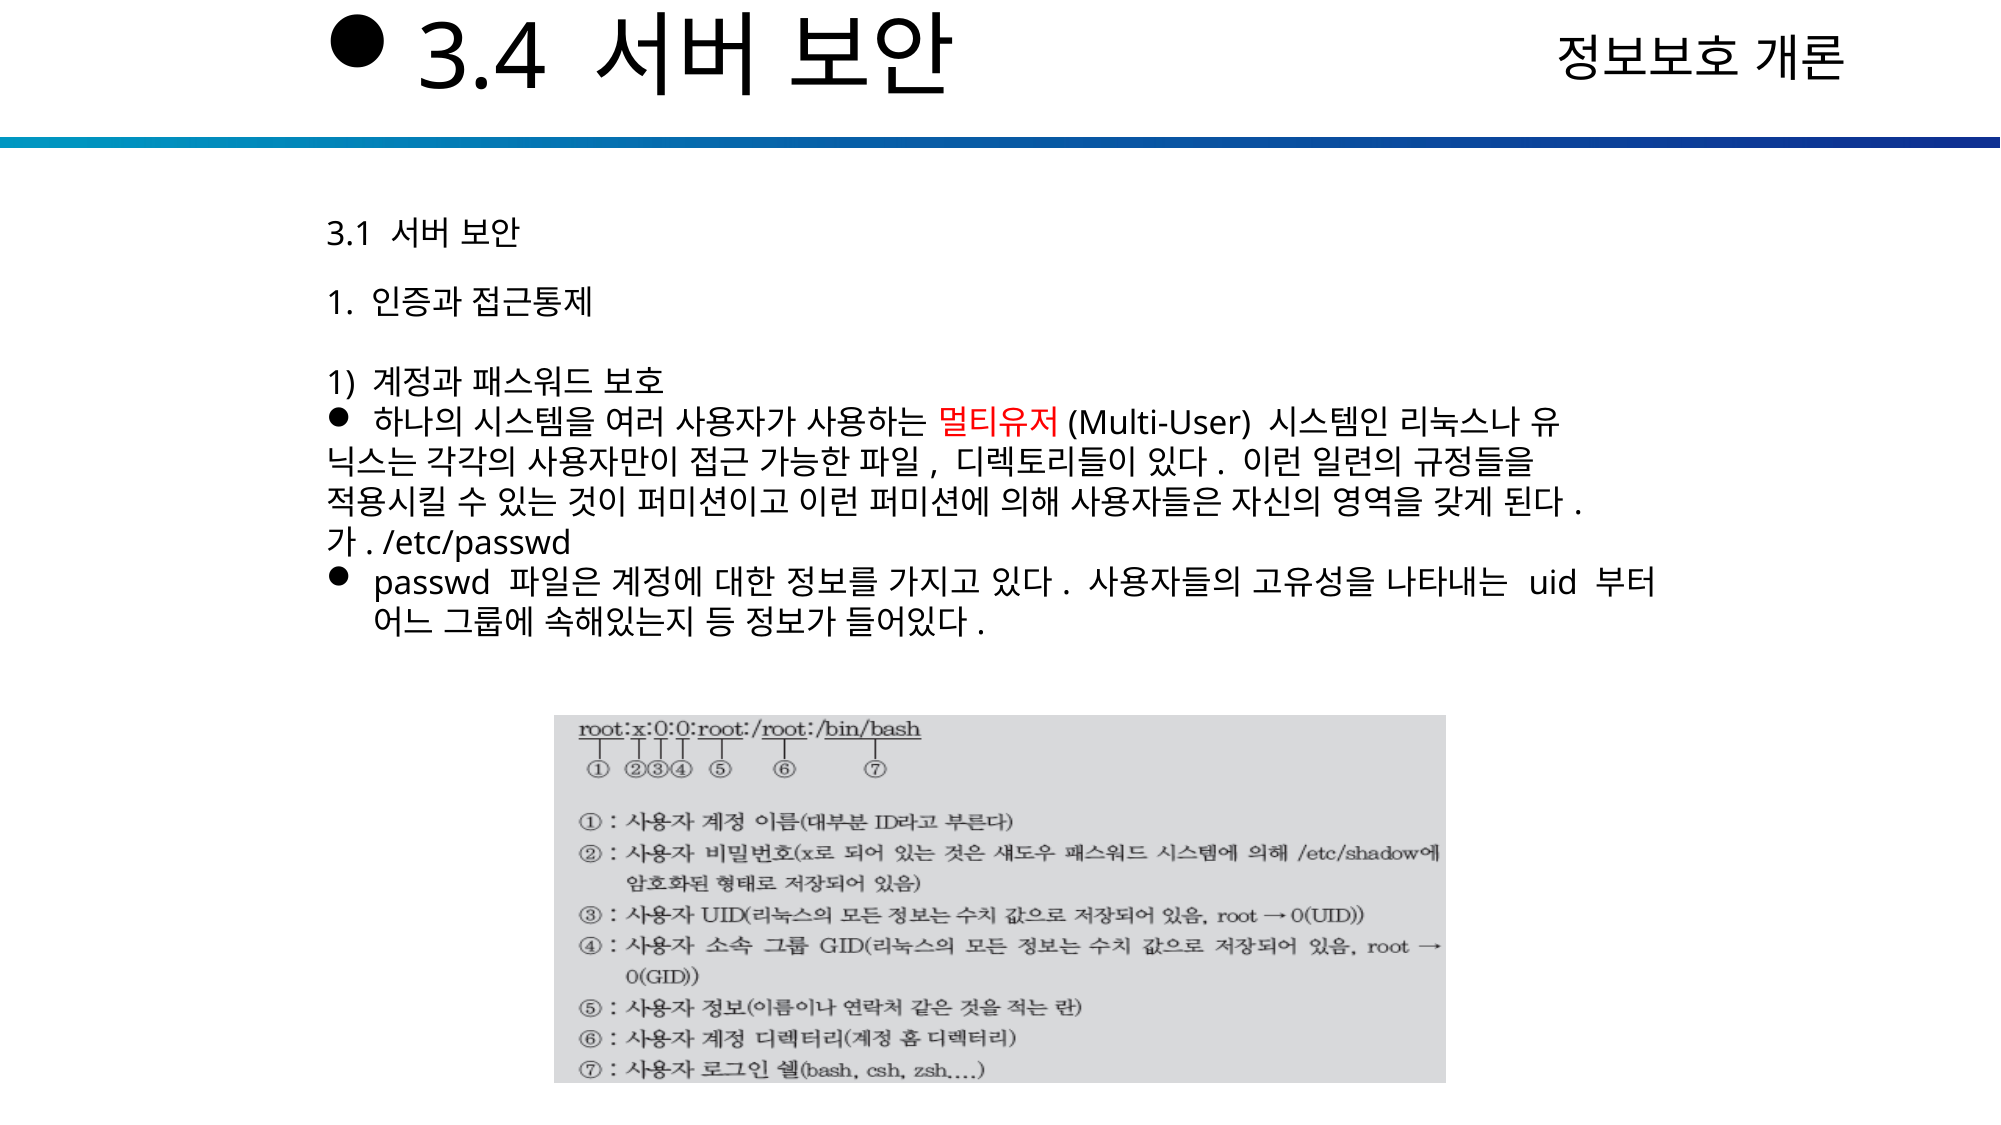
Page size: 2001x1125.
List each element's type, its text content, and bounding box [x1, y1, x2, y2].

picture [552, 137, 567, 148]
title 3.4 서버 보안 [308, 23, 1636, 94]
picture [530, 137, 541, 148]
picture [577, 137, 2000, 148]
text_box 3.1 서버 보안 1. 인증과 접근통제 1) 계정과 패스워드 보호 하나의 시스템을 여러 사용자가 사용하는 멀티유저(Multi-User) 시스템인 리눅스나 유 닉스는 각각의 사용자만이 접근 가능한 파일, 디렉토리들이 있다. 이런 일련의 규정들을 적용시킬 수 있는 것이 퍼미션이고 이런 퍼미션에 의해 사용자들은 자신의 영역을 갖게 된다. 가. /etc/passwd passwd 파일은 계정에 대한 정보를 가지고 있다. 사용자들의 고유성을 나타내는 uid 부터 어느 그룹에 속해있는지 등 정보가 들어있다. [311, 184, 1672, 649]
picture [554, 715, 1446, 1083]
